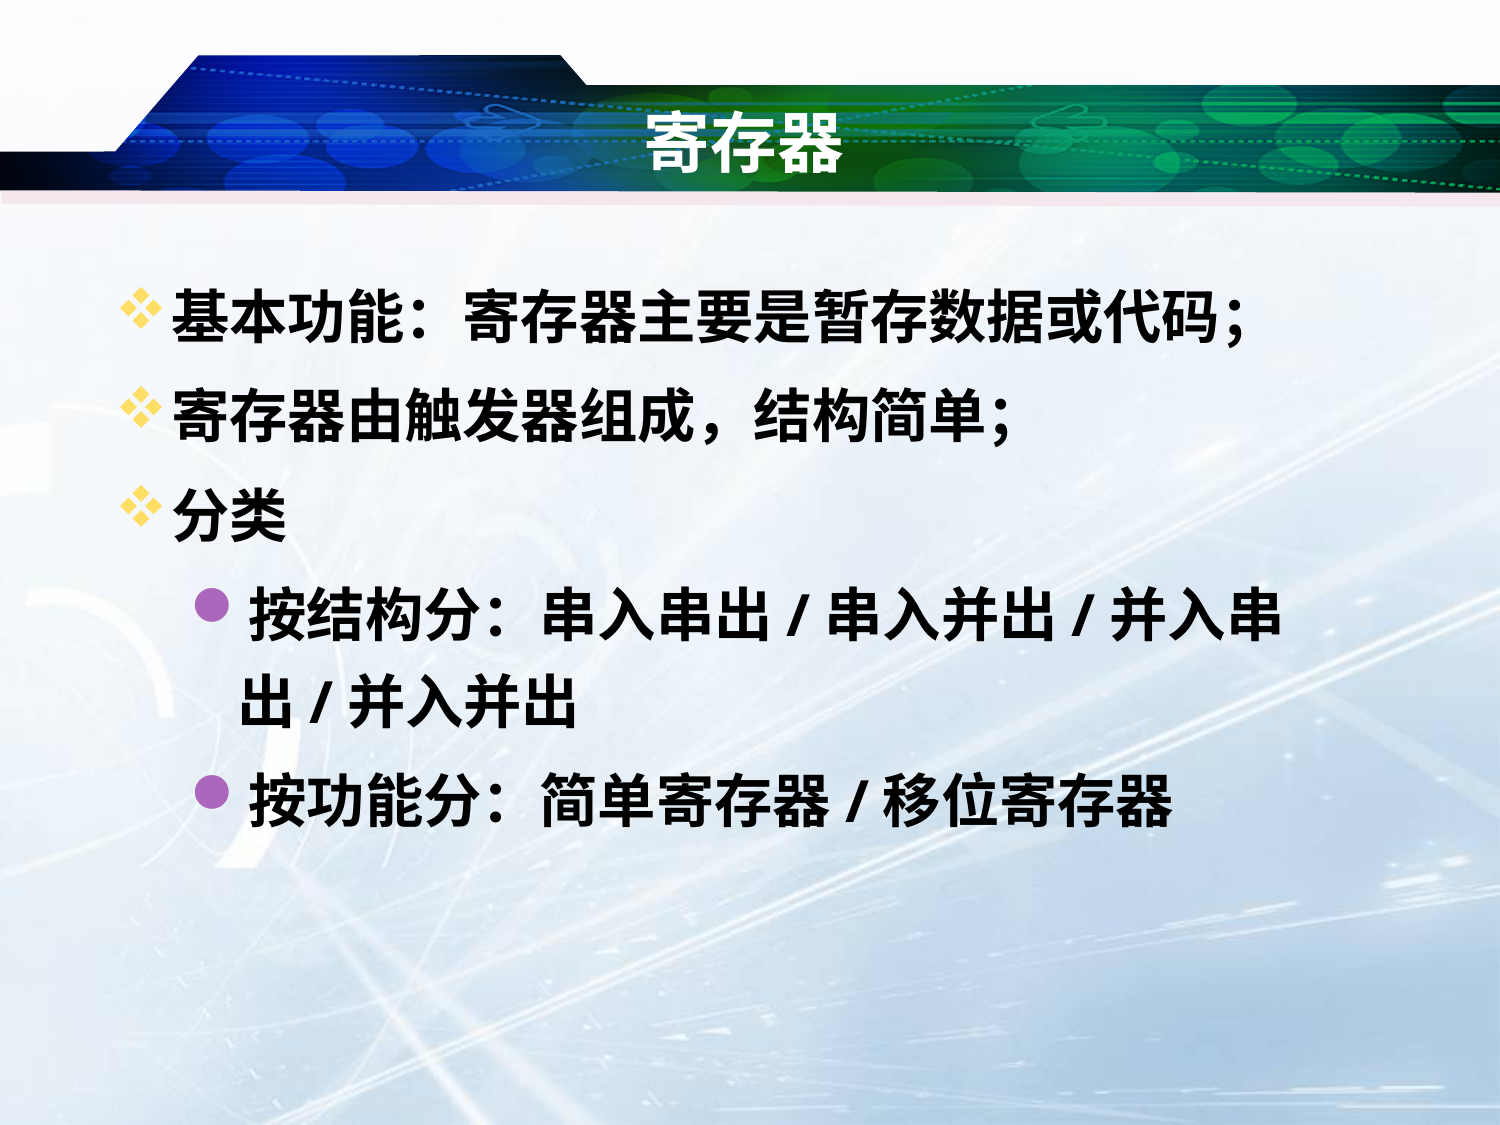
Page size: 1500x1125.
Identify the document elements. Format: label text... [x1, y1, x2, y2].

picture [0, 0, 1500, 1125]
list 基本功能：寄存器主要是暂存数据或代码； 寄存器由触发器组成，结构简单； 分类 按结构分：串入串出/串入并出/并入串出/并入并出 按功能分：简单寄存器/移位寄存器 [100, 255, 1411, 931]
title 寄存器 [99, 94, 1388, 188]
